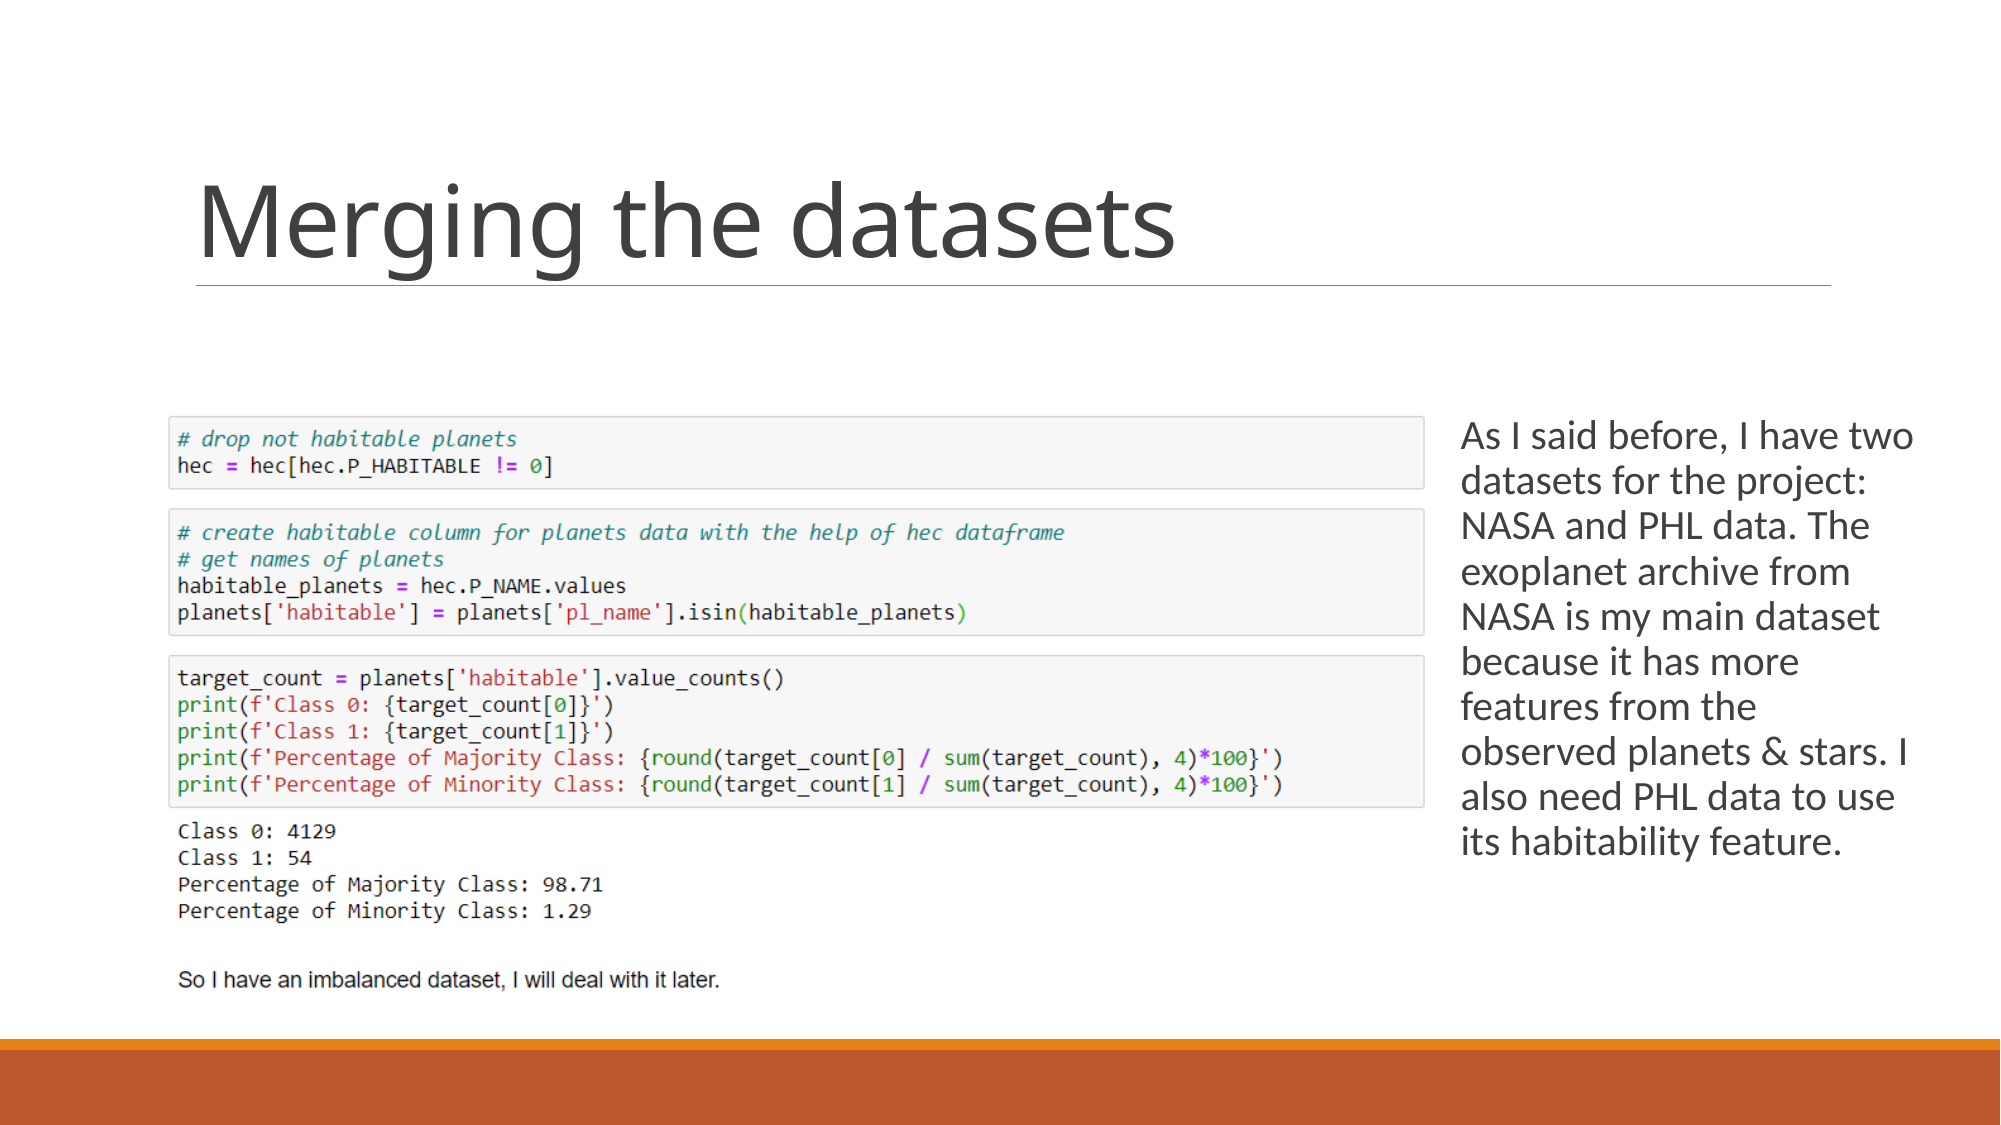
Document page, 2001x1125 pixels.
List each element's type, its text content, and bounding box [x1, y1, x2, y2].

picture [160, 405, 1441, 1013]
list As I said before, I have two datasets for the project: NASA and PHL data. The exoplanet archive from NASA is my main dataset because it has more features from the observed planets & stars. I also need PHL data to use its habitability feature. [1447, 406, 1922, 1013]
title Merging the datasets [180, 47, 1830, 285]
